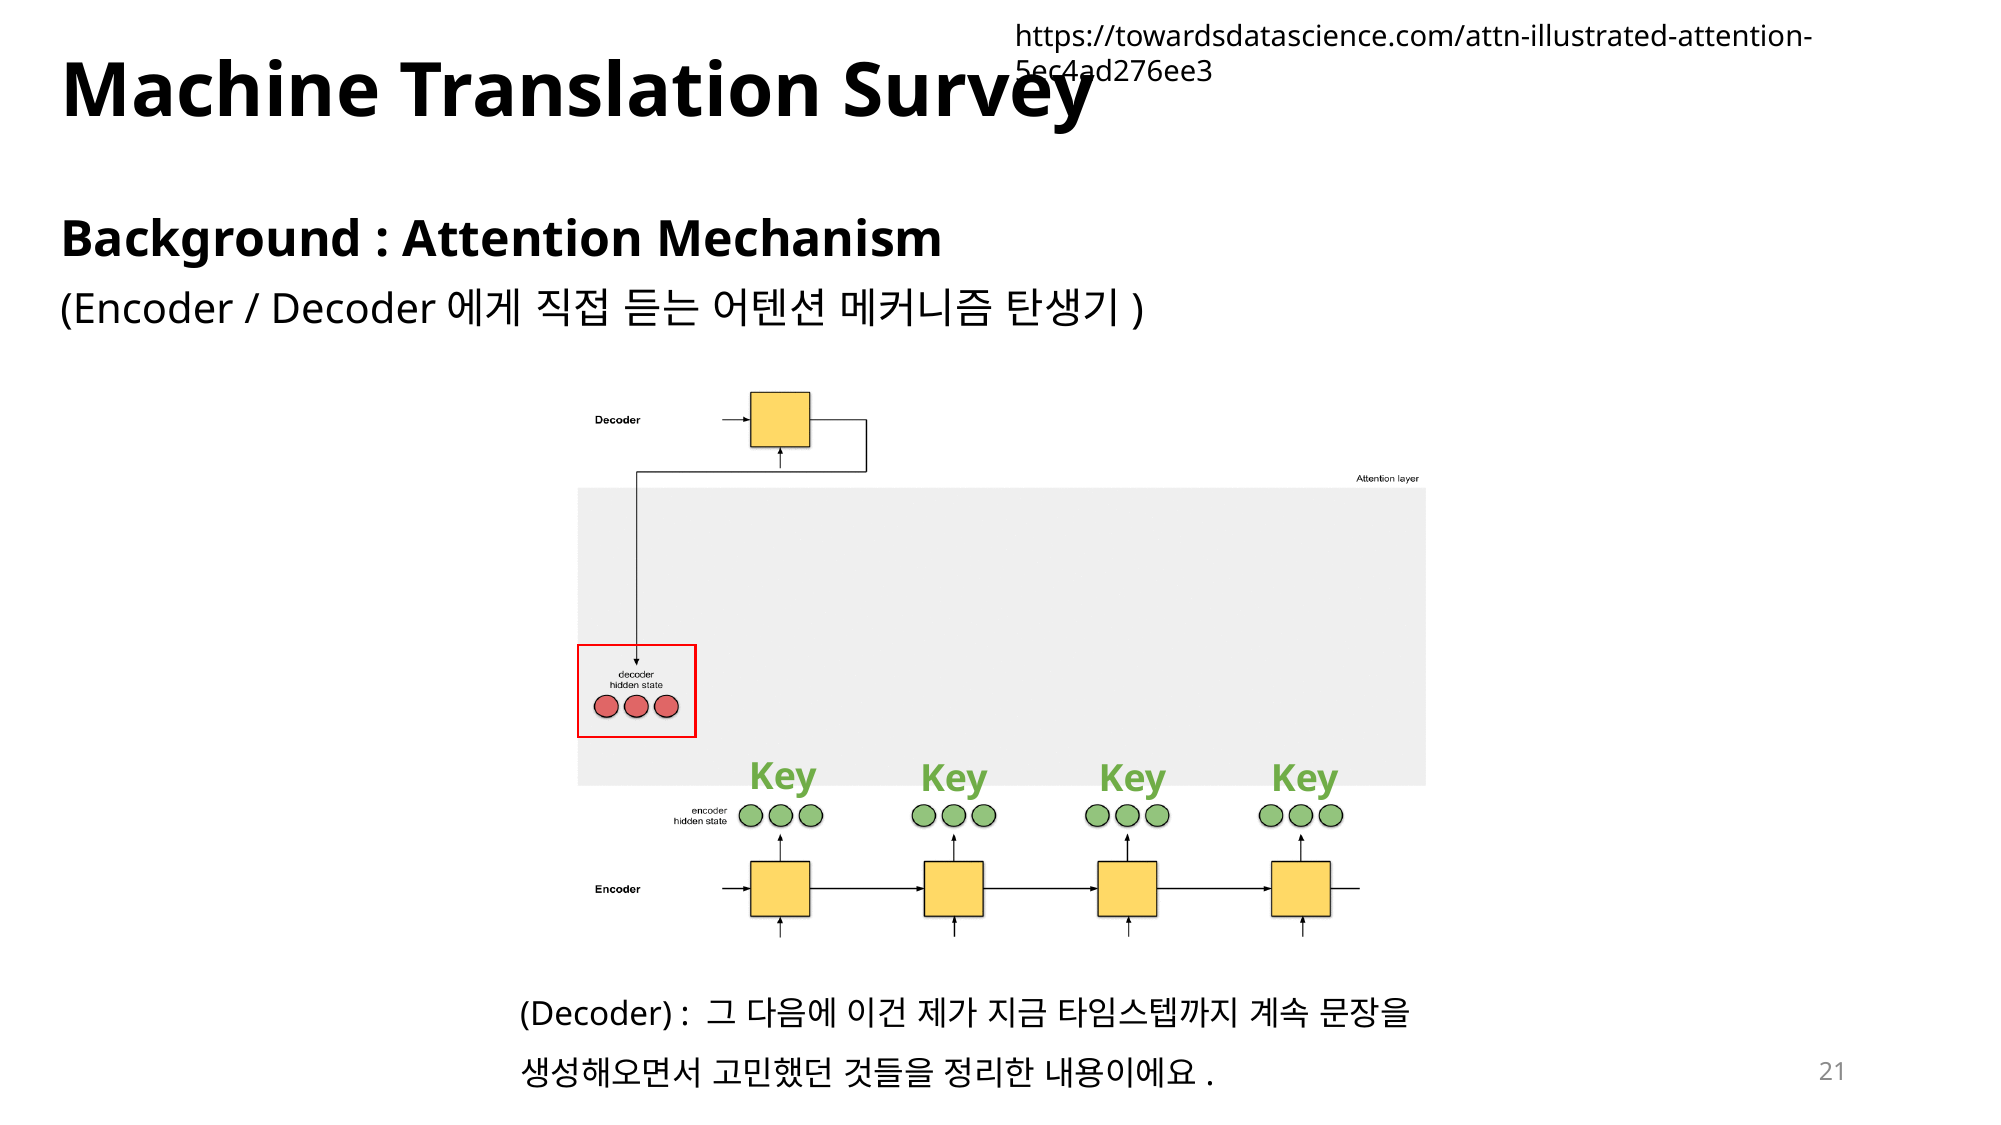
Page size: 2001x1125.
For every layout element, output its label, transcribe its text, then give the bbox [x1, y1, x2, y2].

text_box https://towardsdatascience.com/attn-illustrated-attention-5ec4ad276ee3 [999, 10, 2000, 96]
text_box Machine Translation Survey [45, 0, 1271, 141]
subtitle Background : Attention Mechanism (Encoder / Decoder에게 직접 듣는 어텐션 메커니즘 탄생기) [45, 205, 1656, 353]
picture [553, 341, 1447, 965]
text_box (Decoder) : 그 다음에 이건 제가 지금 타임스텝까지 계속 문장을 생성해오면서 고민했던 것들을 정리한 내용이에요. [505, 965, 1538, 1100]
slide_number 21 [1412, 1042, 1863, 1103]
